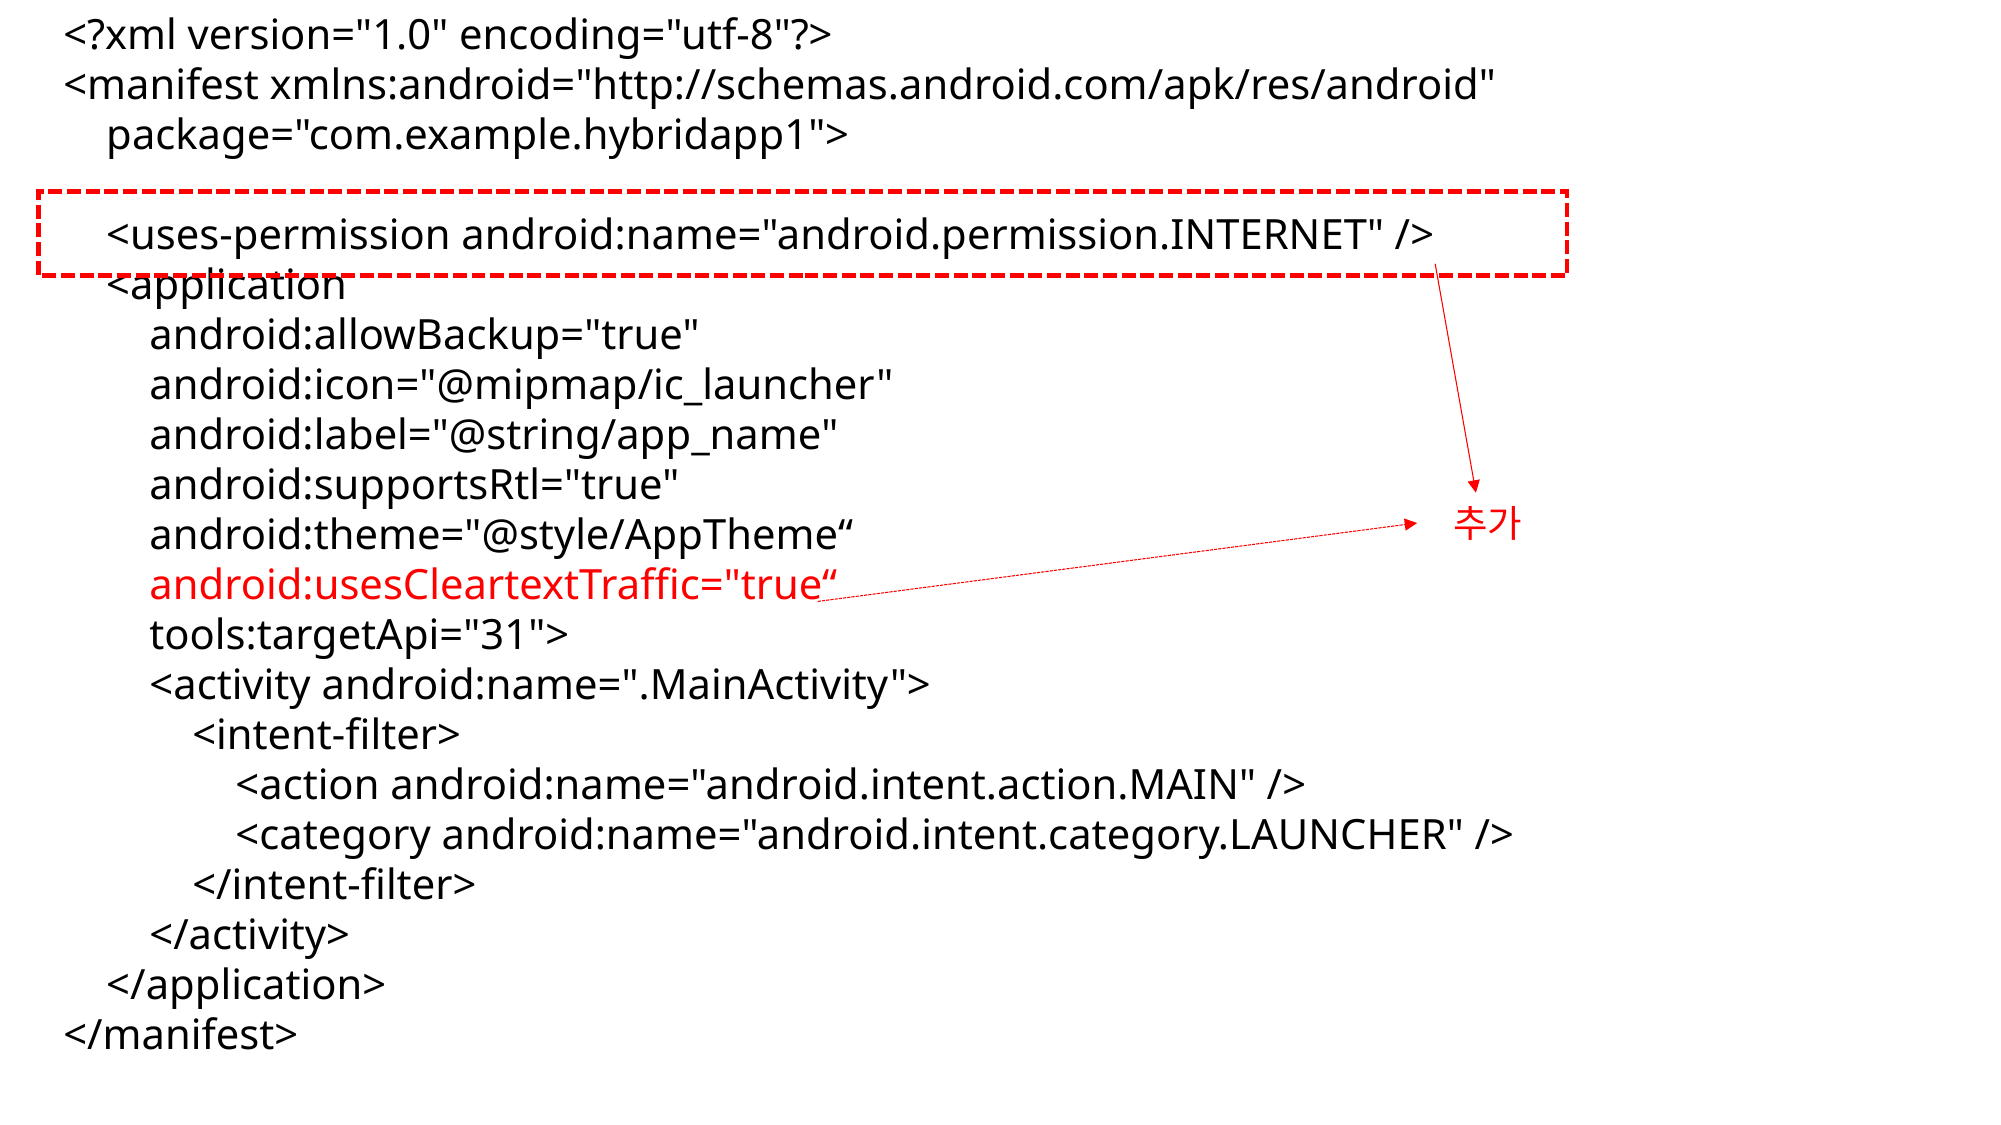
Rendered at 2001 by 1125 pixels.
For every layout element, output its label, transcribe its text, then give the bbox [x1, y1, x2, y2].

text_box 추가 [1438, 492, 1538, 553]
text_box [817, 522, 1418, 602]
text_box [37, 190, 1568, 277]
text_box <?xml version="1.0" encoding="utf-8"?> <manifest xmlns:android="http://schemas.android.com/apk/res/android" package="com.example.hybridapp1"> <uses-permission android:name="android.permission.INTERNET" /> <application android:allowBackup="true" android:icon="@mipmap/ic_launcher" android:label="@string/app_name" android:supportsRtl="true" android:theme="@style/AppTheme“ android:usesCleartextTraffic="true“ tools:targetApi="31"> <activity android:name=".MainActivity"> <intent-filter> <action android:name="android.intent.action.MAIN" /> <category android:name="android.intent.category.LAUNCHER" /> </intent-filter> </activity> </application> </manifest> [48, 0, 1825, 1066]
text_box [1435, 263, 1476, 493]
